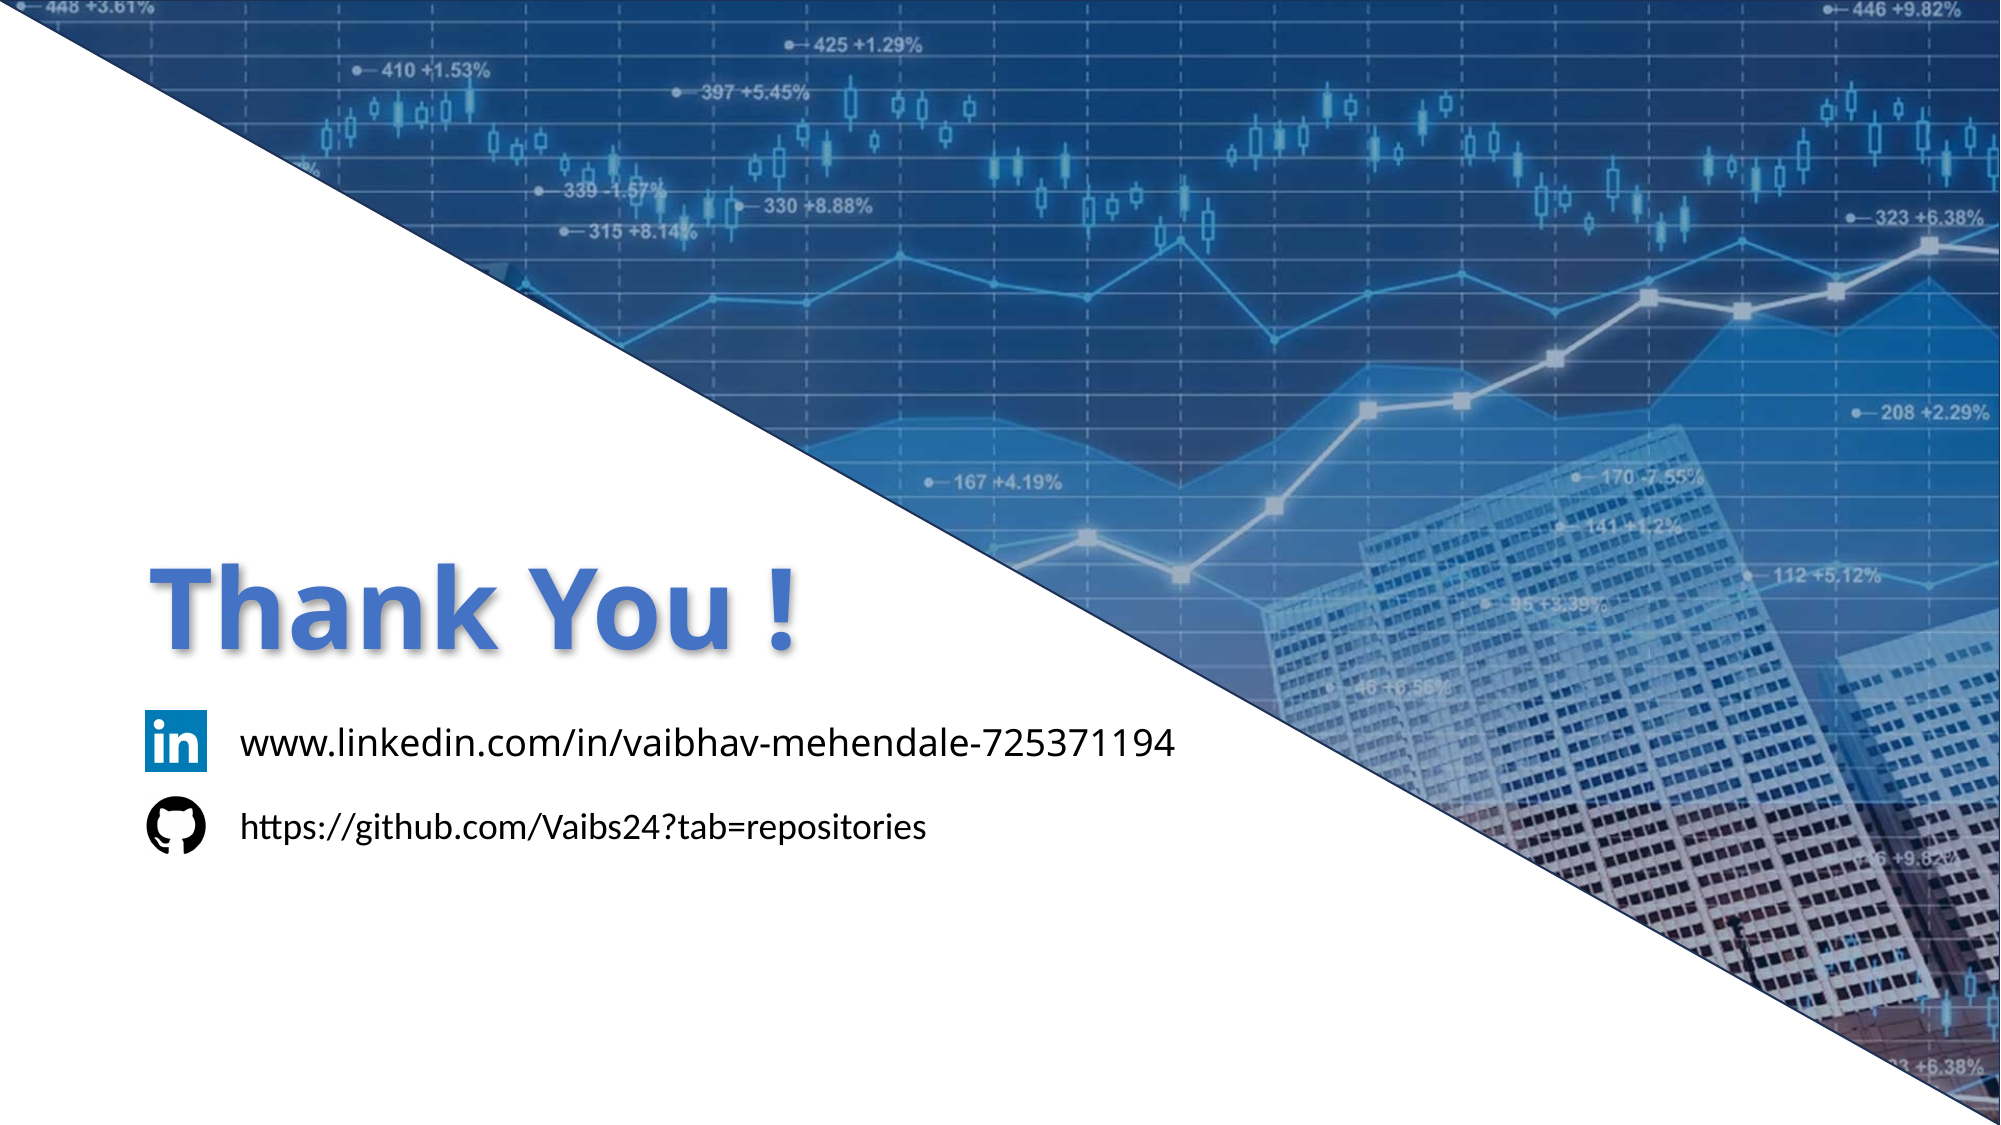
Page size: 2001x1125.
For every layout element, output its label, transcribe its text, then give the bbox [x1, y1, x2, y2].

picture [170, 733, 197, 762]
text_box Thank You ! [0, 529, 947, 681]
text_box [0, 0, 2000, 1125]
picture [154, 720, 164, 729]
text_box https://github.com/Vaibs24?tab=repositories [224, 794, 1229, 855]
text_box www.linkedin.com/in/vaibhav-mehendale-725371194 [224, 711, 1229, 771]
picture [155, 734, 163, 762]
picture [145, 794, 207, 856]
